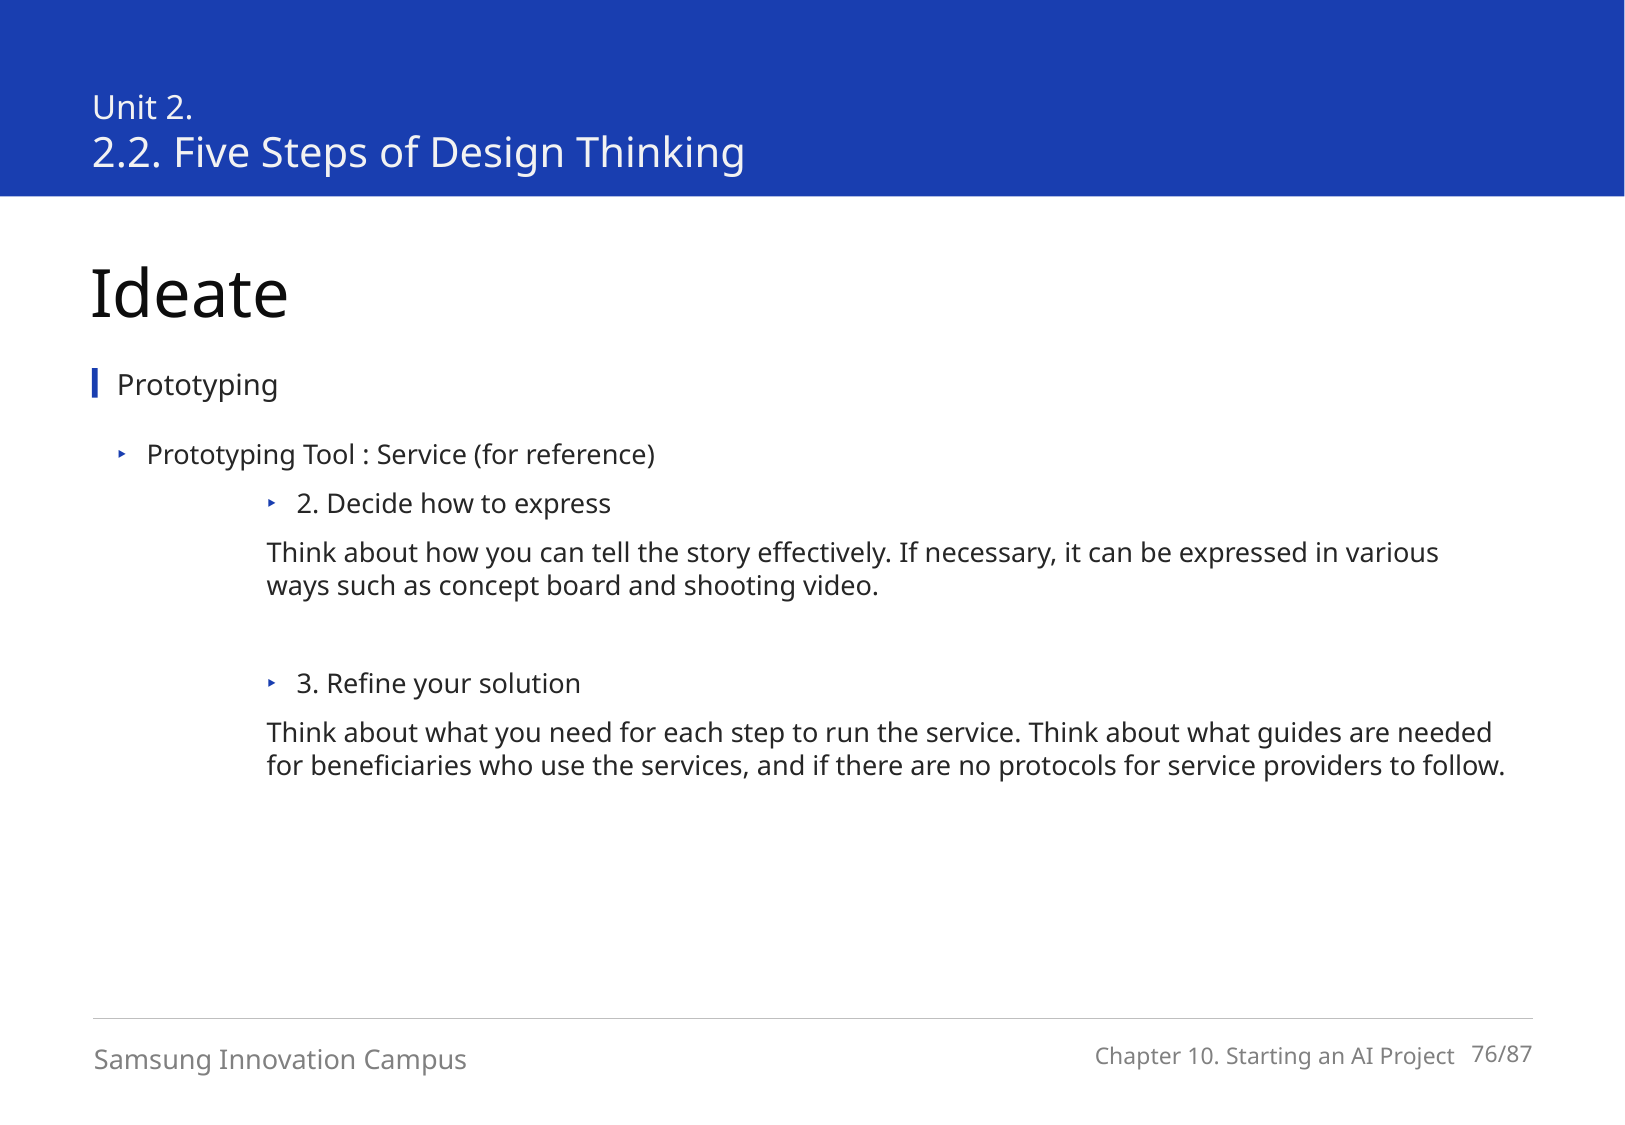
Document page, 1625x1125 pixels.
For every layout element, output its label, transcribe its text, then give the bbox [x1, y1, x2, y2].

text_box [91, 366, 1533, 402]
text_box Unit 2. 2.2. Five Steps of Design Thinking [91, 85, 1048, 177]
text_box Prototyping Tool : Service (for reference) 2. Decide how to express Think about how you can tell the story effectively. If necessary, it can be expressed in various ways such as concept board and shooting video. 3. Refine your solution Think about what you need for each step to run the service. Think about what guides are needed for beneficiaries who use the services, and if there are no protocols for service providers to follow. [116, 425, 1533, 843]
text_box Ideate [89, 250, 1534, 332]
